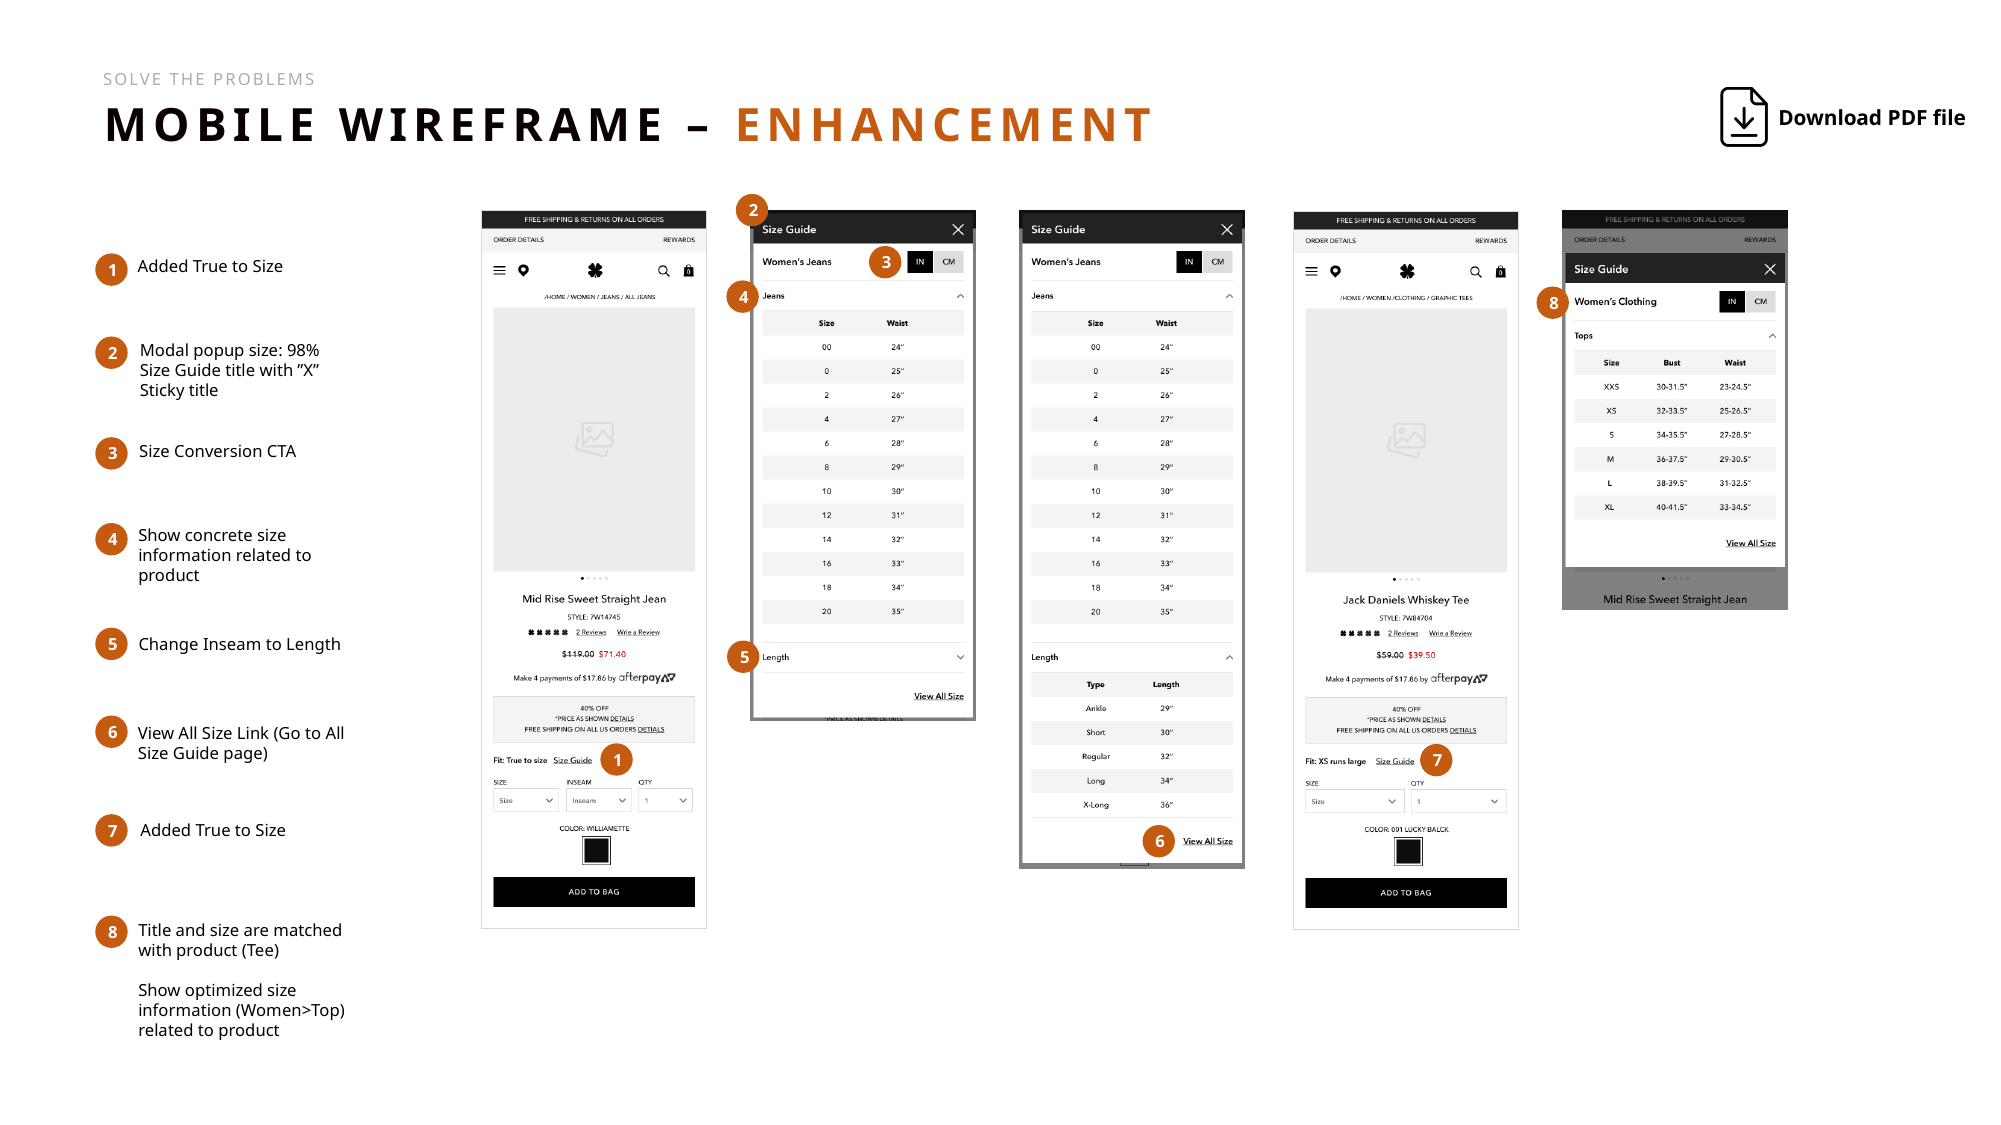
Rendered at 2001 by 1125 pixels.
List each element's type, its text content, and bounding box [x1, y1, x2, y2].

text_box 3 [94, 436, 129, 471]
text_box MOBILE WIREFRAME – ENHANCEMENT [103, 96, 1152, 152]
text_box 2 [734, 192, 770, 227]
text_box Change Inseam to Length [138, 633, 348, 654]
text_box 4 [94, 521, 129, 557]
text_box 7 [94, 813, 129, 848]
text_box View All Size Link (Go to All Size Guide page) [137, 722, 350, 763]
text_box Modal popup size: 98% Size Guide title with ”X” Sticky title [139, 339, 325, 400]
picture [749, 210, 976, 721]
text_box 2 [94, 335, 129, 370]
text_box Added True to Size [137, 255, 358, 276]
picture [1019, 210, 1245, 869]
picture [481, 210, 707, 929]
text_box SOLVE THE PROBLEMS [103, 68, 316, 89]
picture [1293, 211, 1519, 930]
text_box Size Conversion CTA [139, 440, 324, 461]
text_box Title and size are matched with product (Tee) Show optimized size information (Women>Top) related to product [138, 920, 358, 1041]
picture [1562, 210, 1788, 610]
text_box 5 [725, 639, 749, 674]
text_box 4 [725, 279, 749, 314]
text_box 5 [94, 626, 129, 662]
text_box 1 [94, 252, 129, 287]
text_box Show concrete size information related to product [138, 524, 340, 585]
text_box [1714, 87, 1964, 147]
text_box 8 [94, 914, 129, 949]
text_box 8 [1535, 285, 1562, 320]
text_box Added True to Size [140, 820, 344, 841]
text_box 6 [94, 714, 129, 749]
